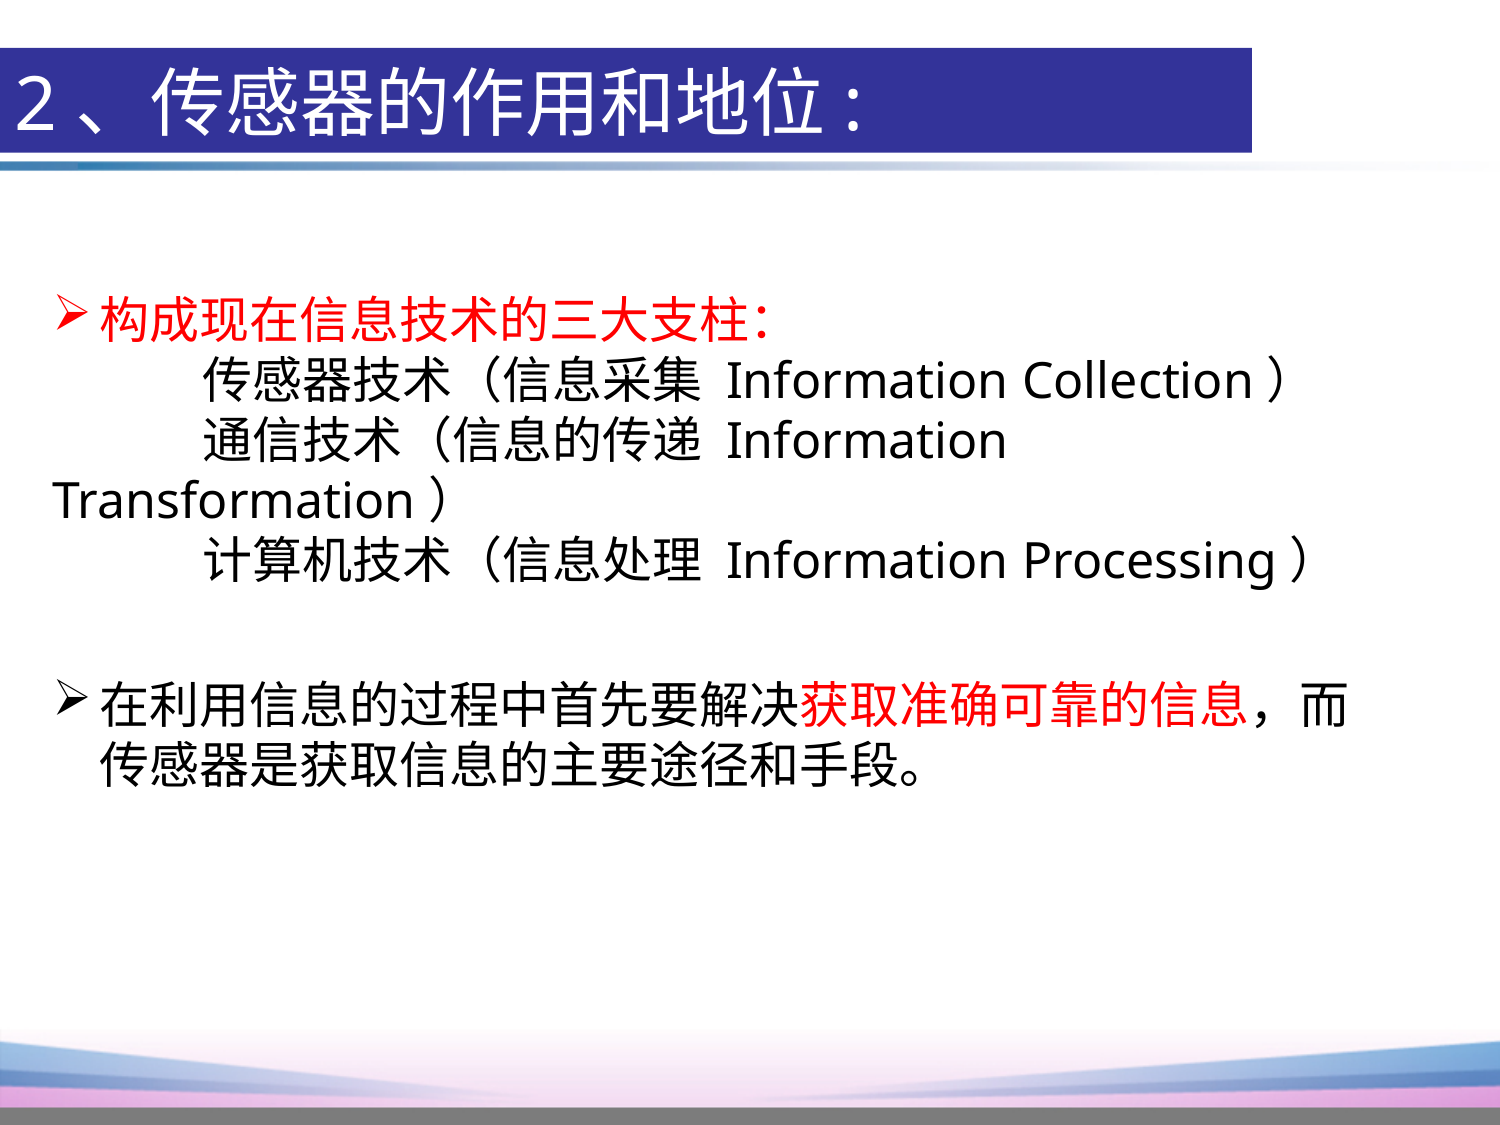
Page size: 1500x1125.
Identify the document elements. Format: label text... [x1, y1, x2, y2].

picture [0, 0, 1500, 1125]
text_box 构成现在信息技术的三大支柱： 传感器技术（信息采集 Information Collection） 通信技术（信息的传递 Information Transformation） 计算机技术（信息处理 Information Processing） [38, 280, 1404, 596]
text_box 2、传感器的作用和地位: [0, 47, 1252, 153]
text_box 在利用信息的过程中首先要解决获取准确可靠的信息，而传感器是获取信息的主要途径和手段。 [37, 666, 1372, 802]
